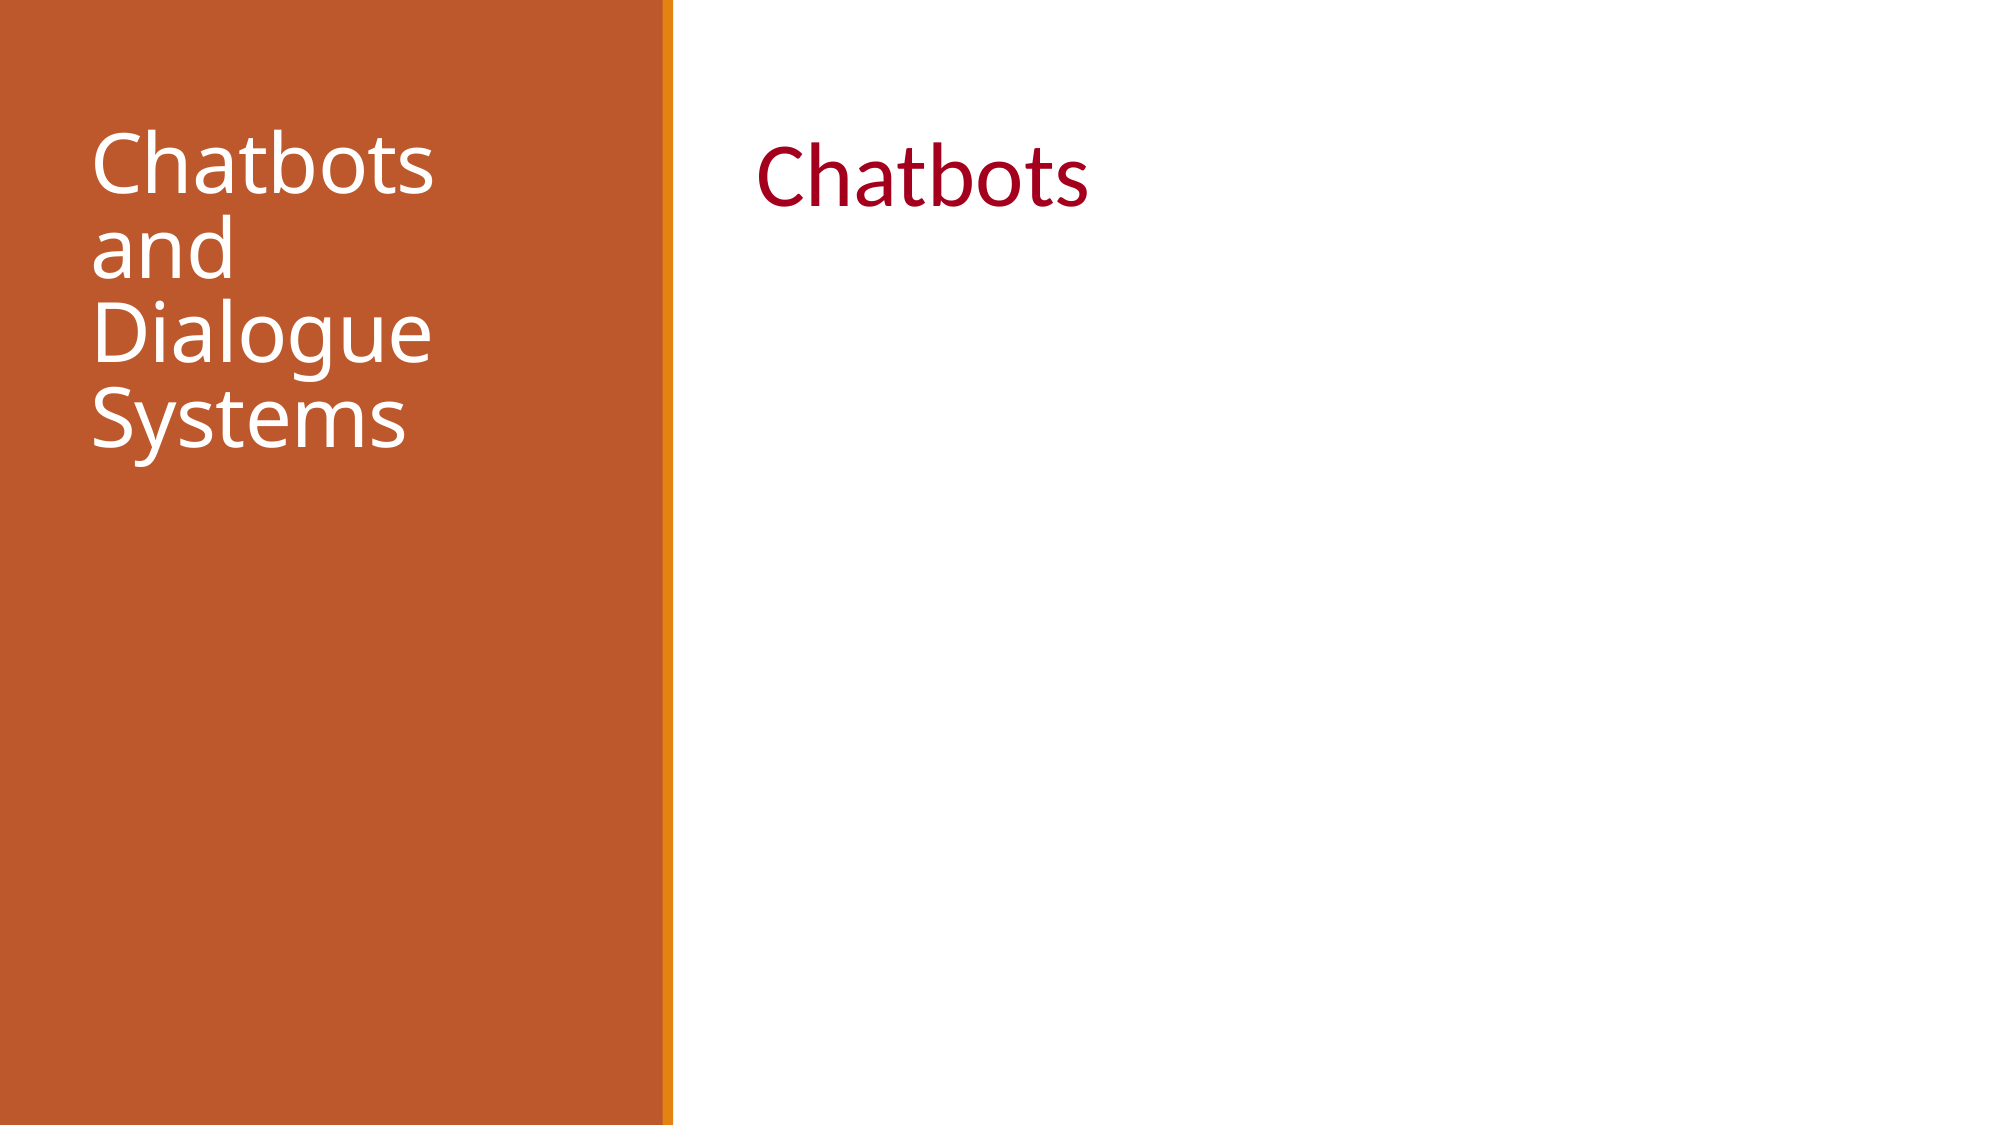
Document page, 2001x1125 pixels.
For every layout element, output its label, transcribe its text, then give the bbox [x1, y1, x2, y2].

list Chatbots [756, 120, 1853, 983]
title Chatbots and Dialogue Systems [75, 97, 600, 473]
